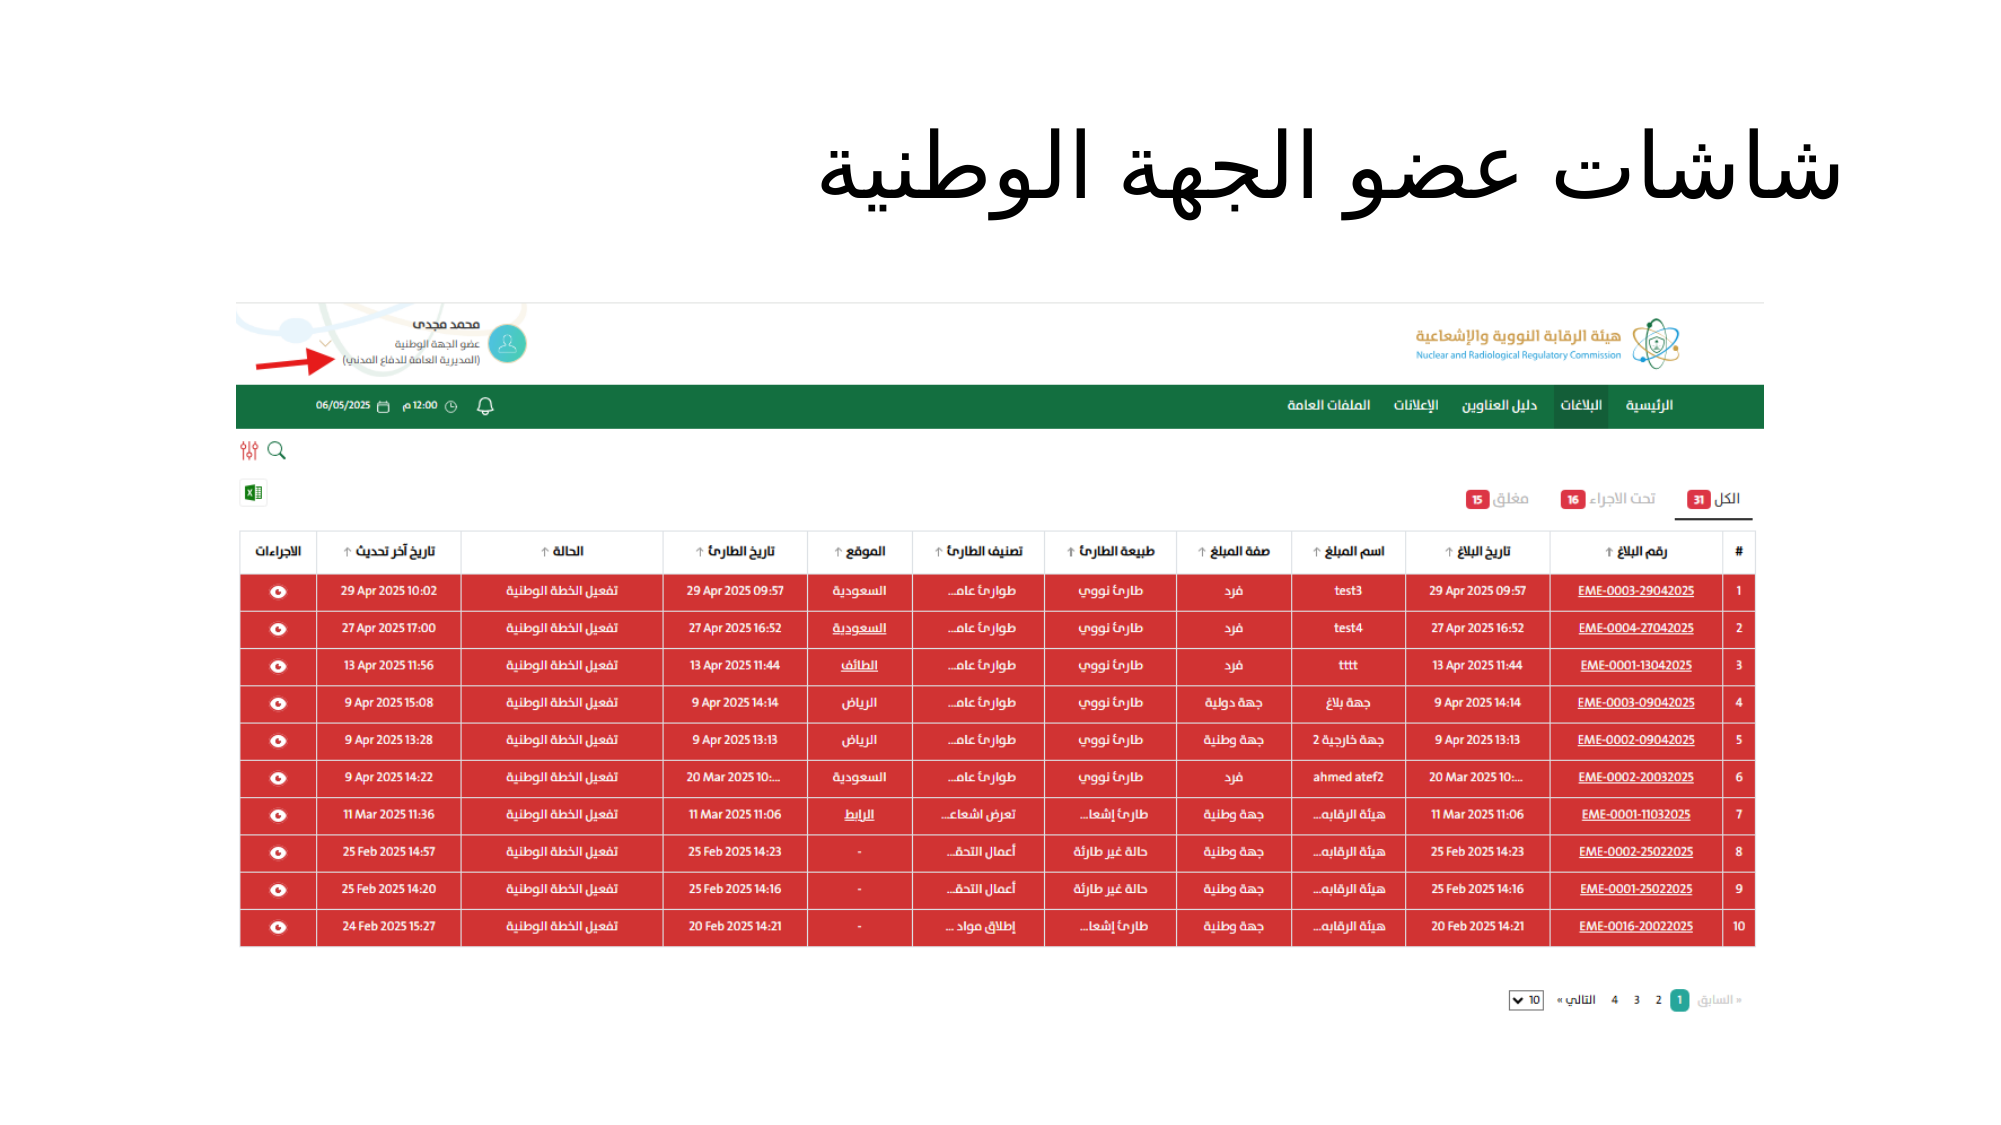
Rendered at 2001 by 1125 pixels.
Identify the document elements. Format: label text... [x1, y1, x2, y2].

title شاشات عضو الجهة الوطنية [137, 59, 1863, 278]
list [235, 298, 1764, 1014]
